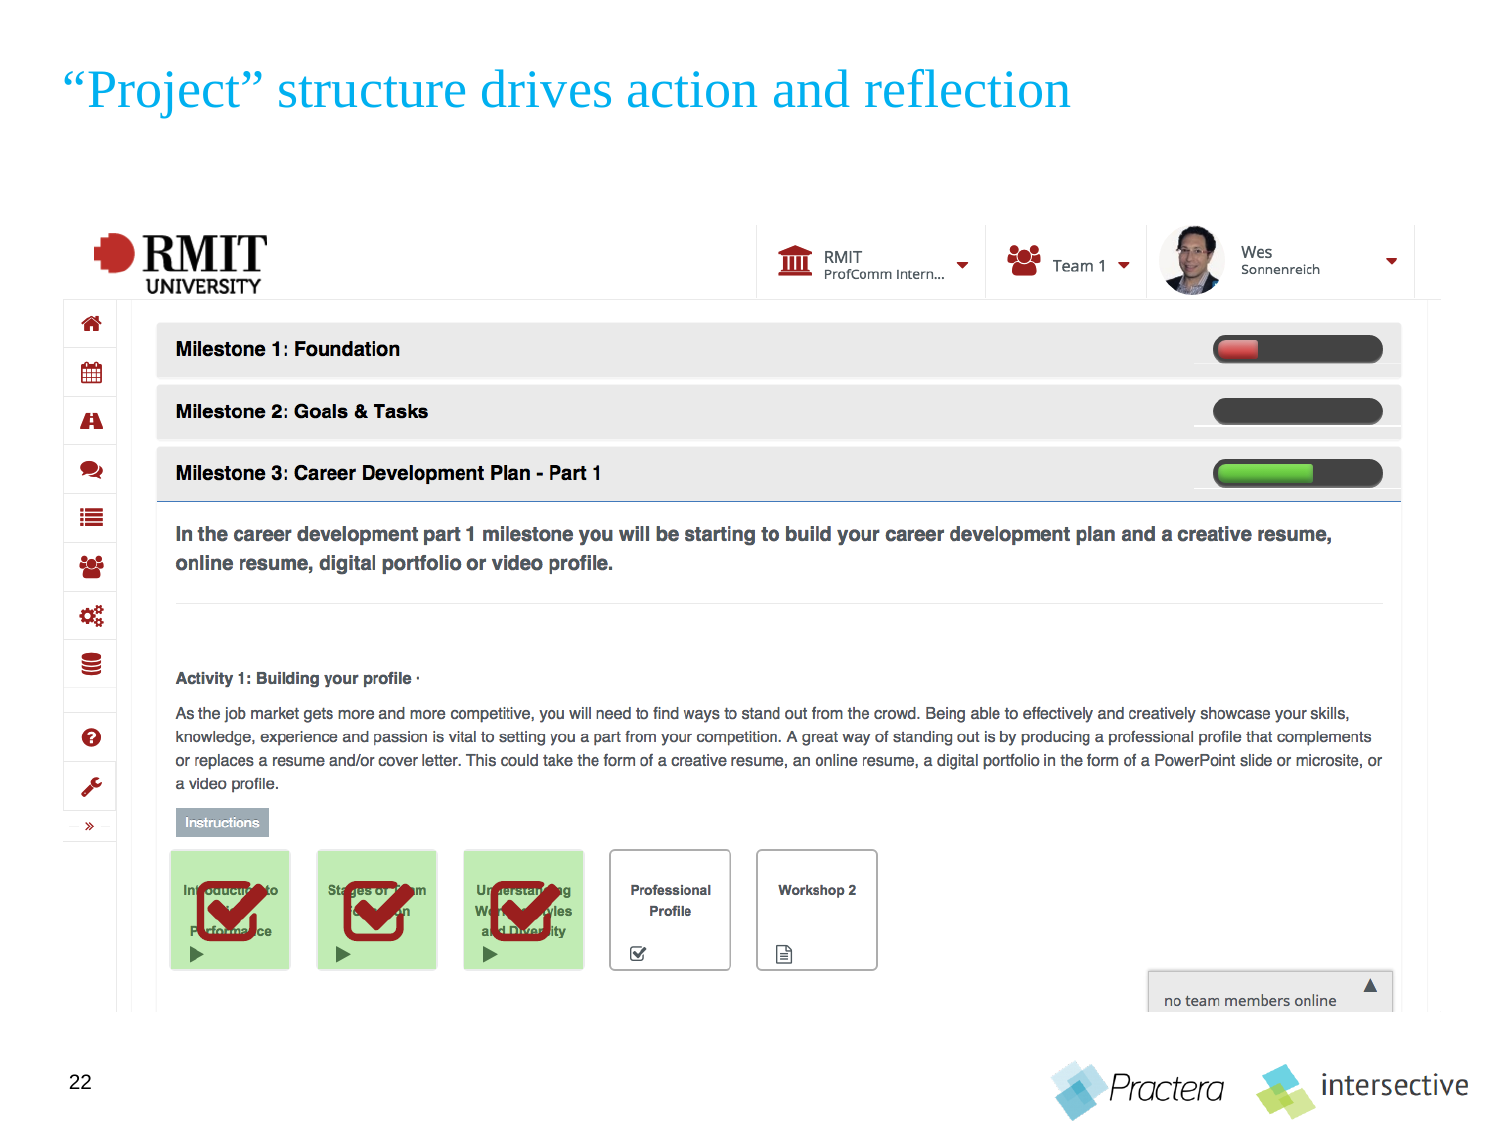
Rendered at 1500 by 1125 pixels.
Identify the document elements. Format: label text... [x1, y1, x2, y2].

picture [1238, 1061, 1487, 1121]
title “Project” structure drives action and reflection [62, 48, 1436, 148]
picture [1050, 1060, 1224, 1121]
picture [62, 225, 1441, 1013]
